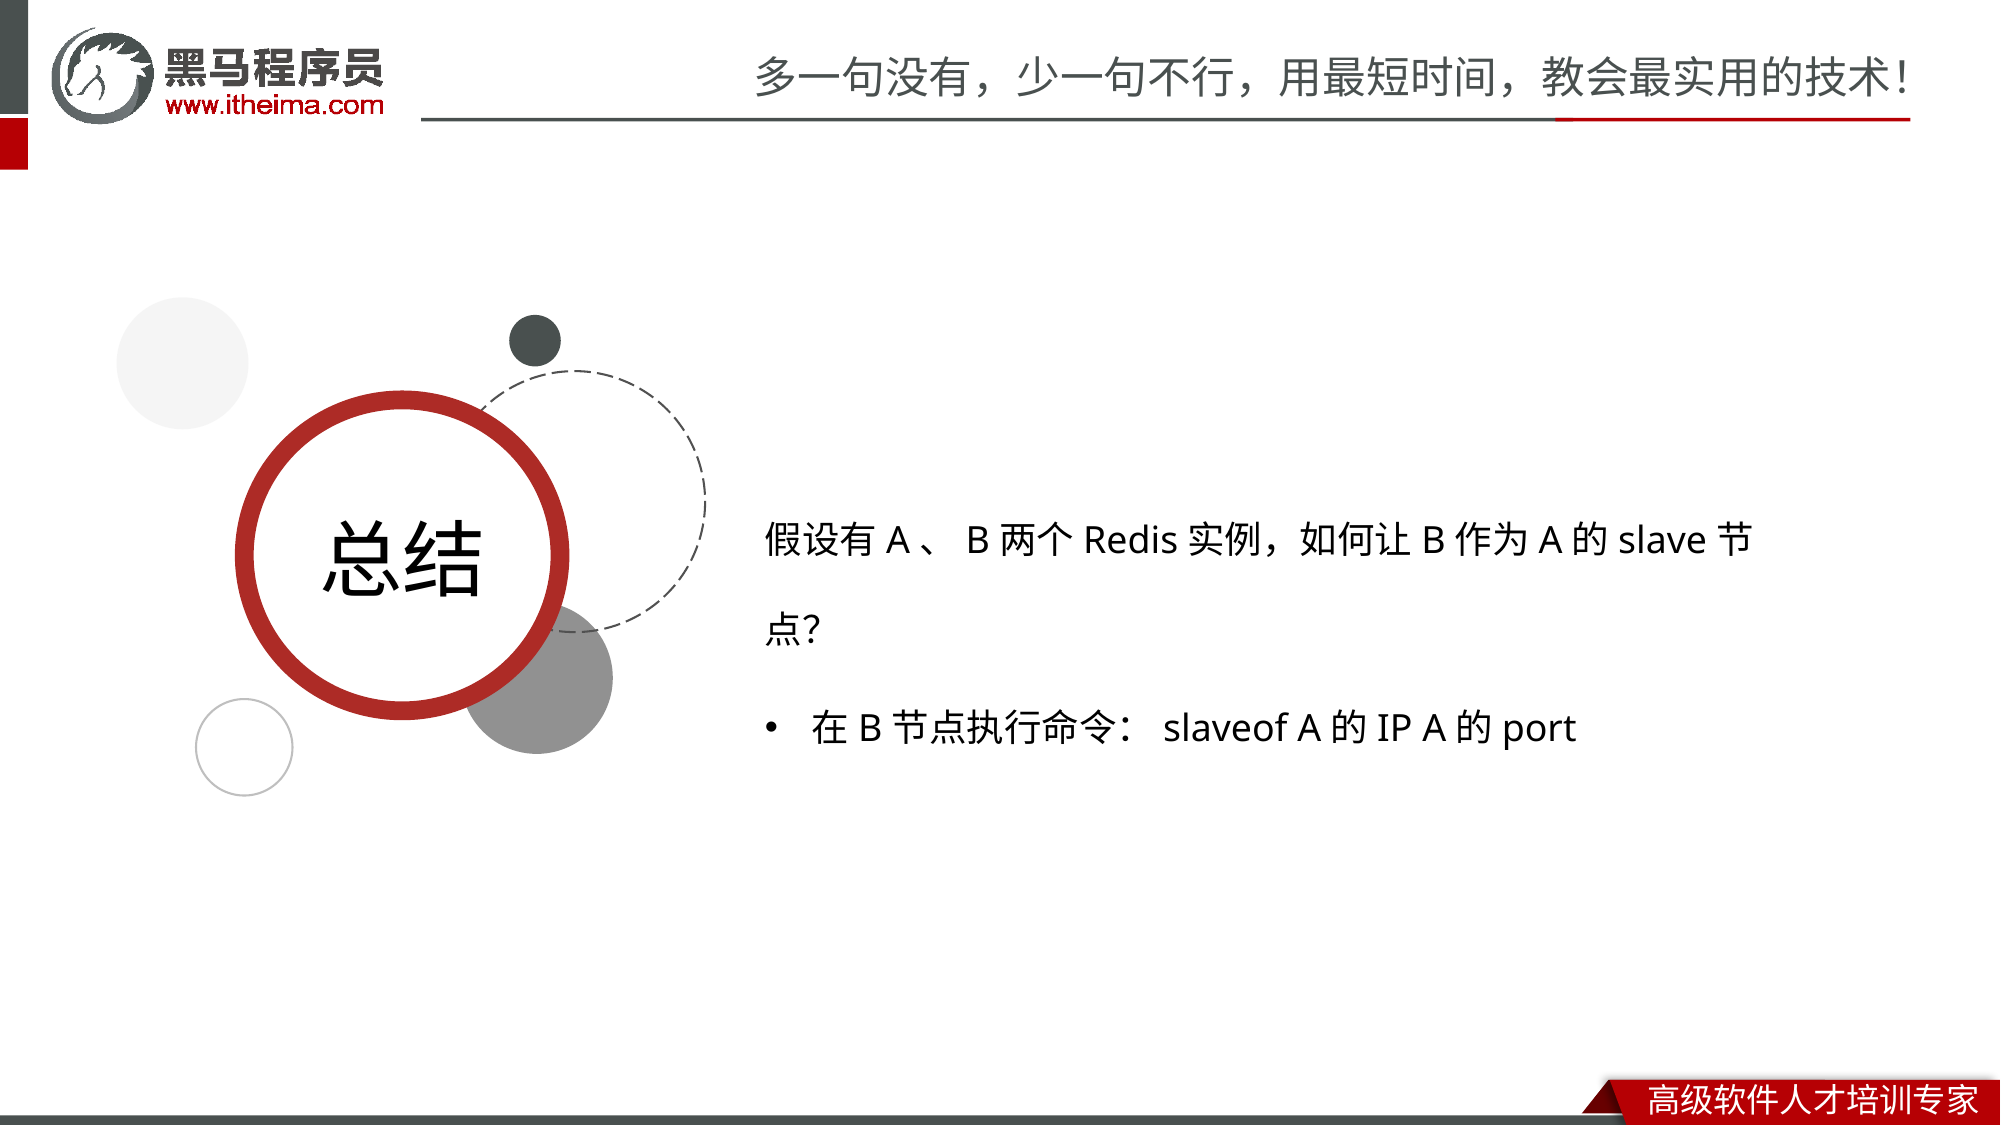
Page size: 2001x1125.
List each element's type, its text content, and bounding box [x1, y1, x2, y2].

list 假设有A、B两个Redis实例，如何让B作为A的slave节点？ 在B节点执行命令：slaveof A的IP A的port [750, 239, 1795, 980]
picture [50, 26, 384, 125]
